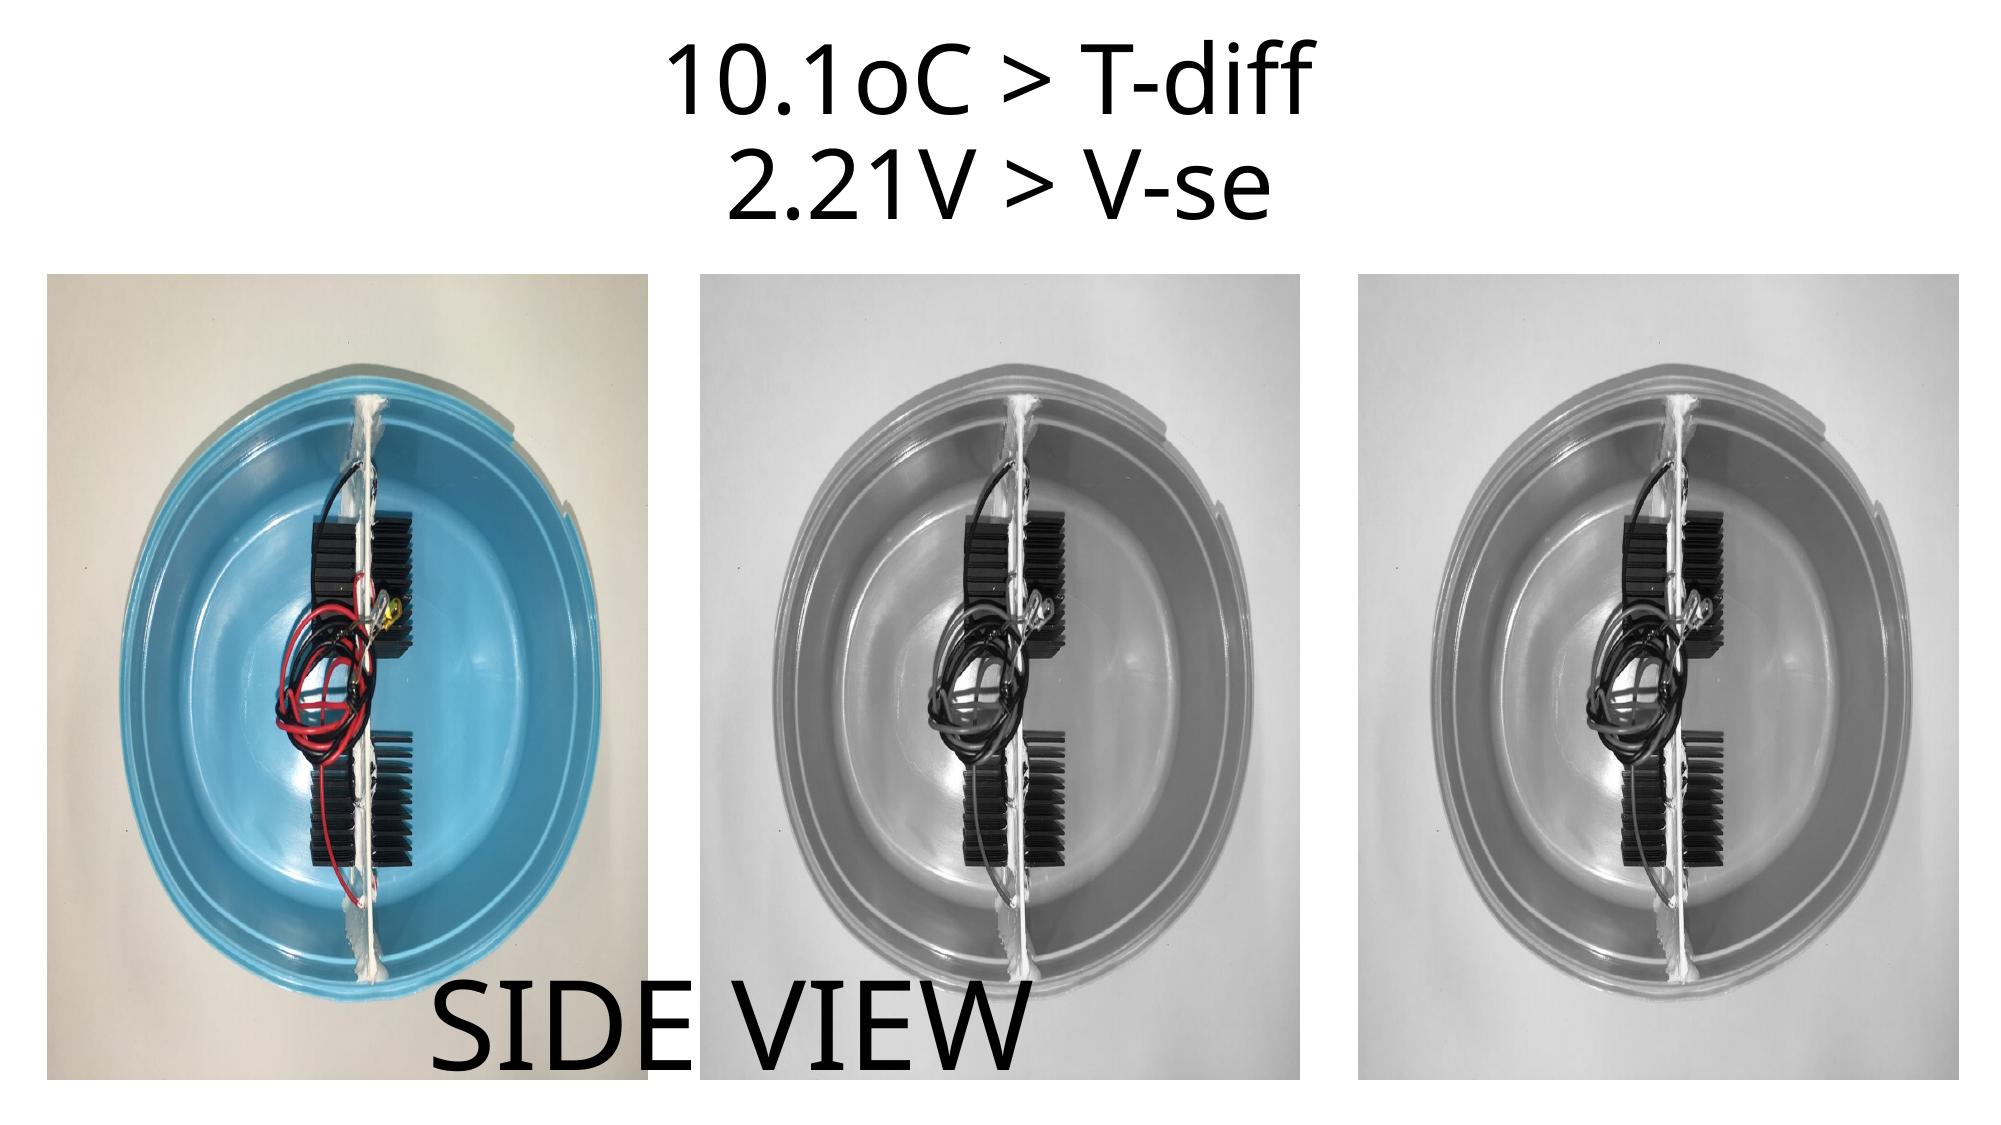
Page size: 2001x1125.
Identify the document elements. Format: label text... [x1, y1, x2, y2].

picture [47, 274, 648, 1080]
picture [1358, 274, 1959, 1080]
text_box SIDE VIEW [0, 879, 1481, 1106]
picture [700, 274, 1300, 1080]
text_box 10.1oC > T-diff 2.21V > V-se [249, 22, 1750, 249]
